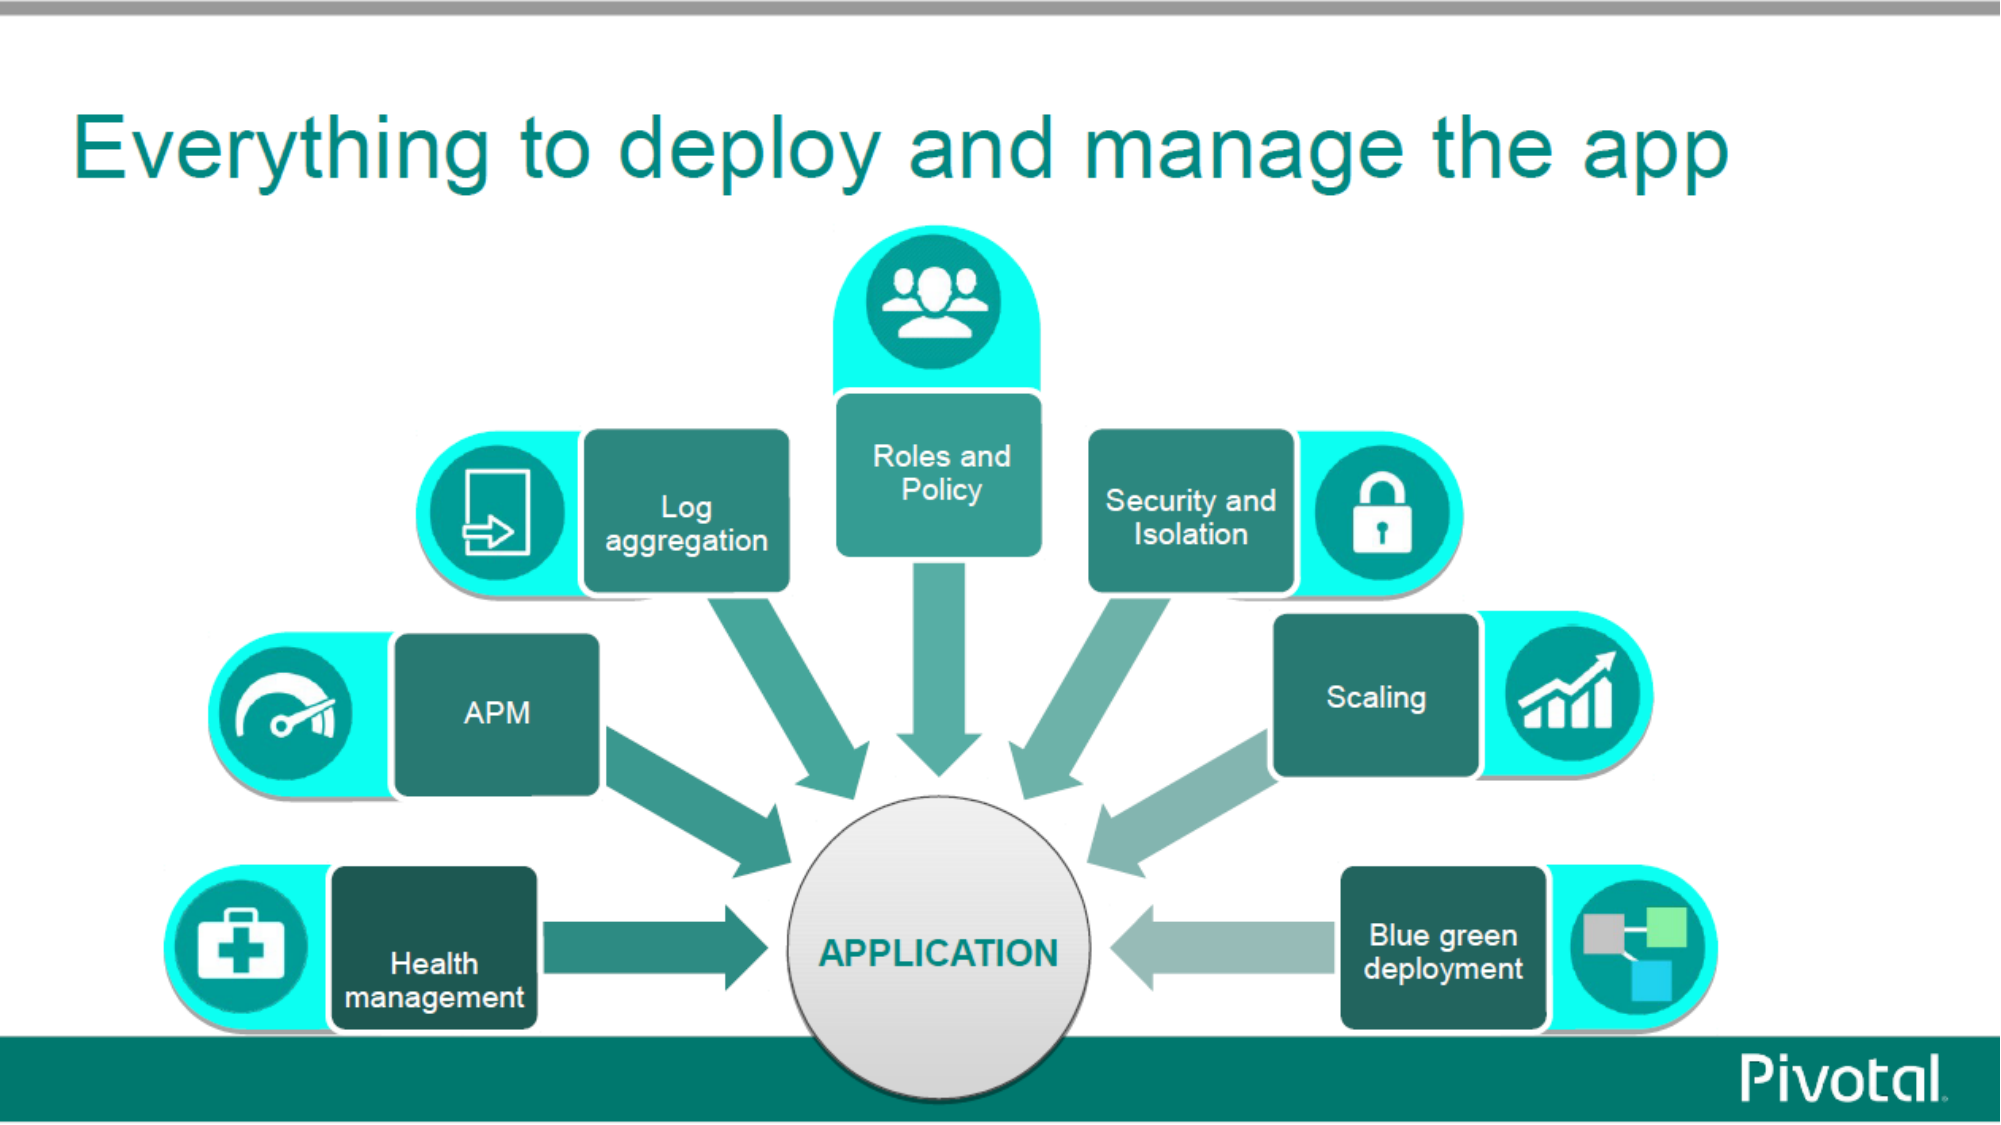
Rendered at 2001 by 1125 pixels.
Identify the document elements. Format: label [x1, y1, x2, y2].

list [0, 0, 2000, 1125]
